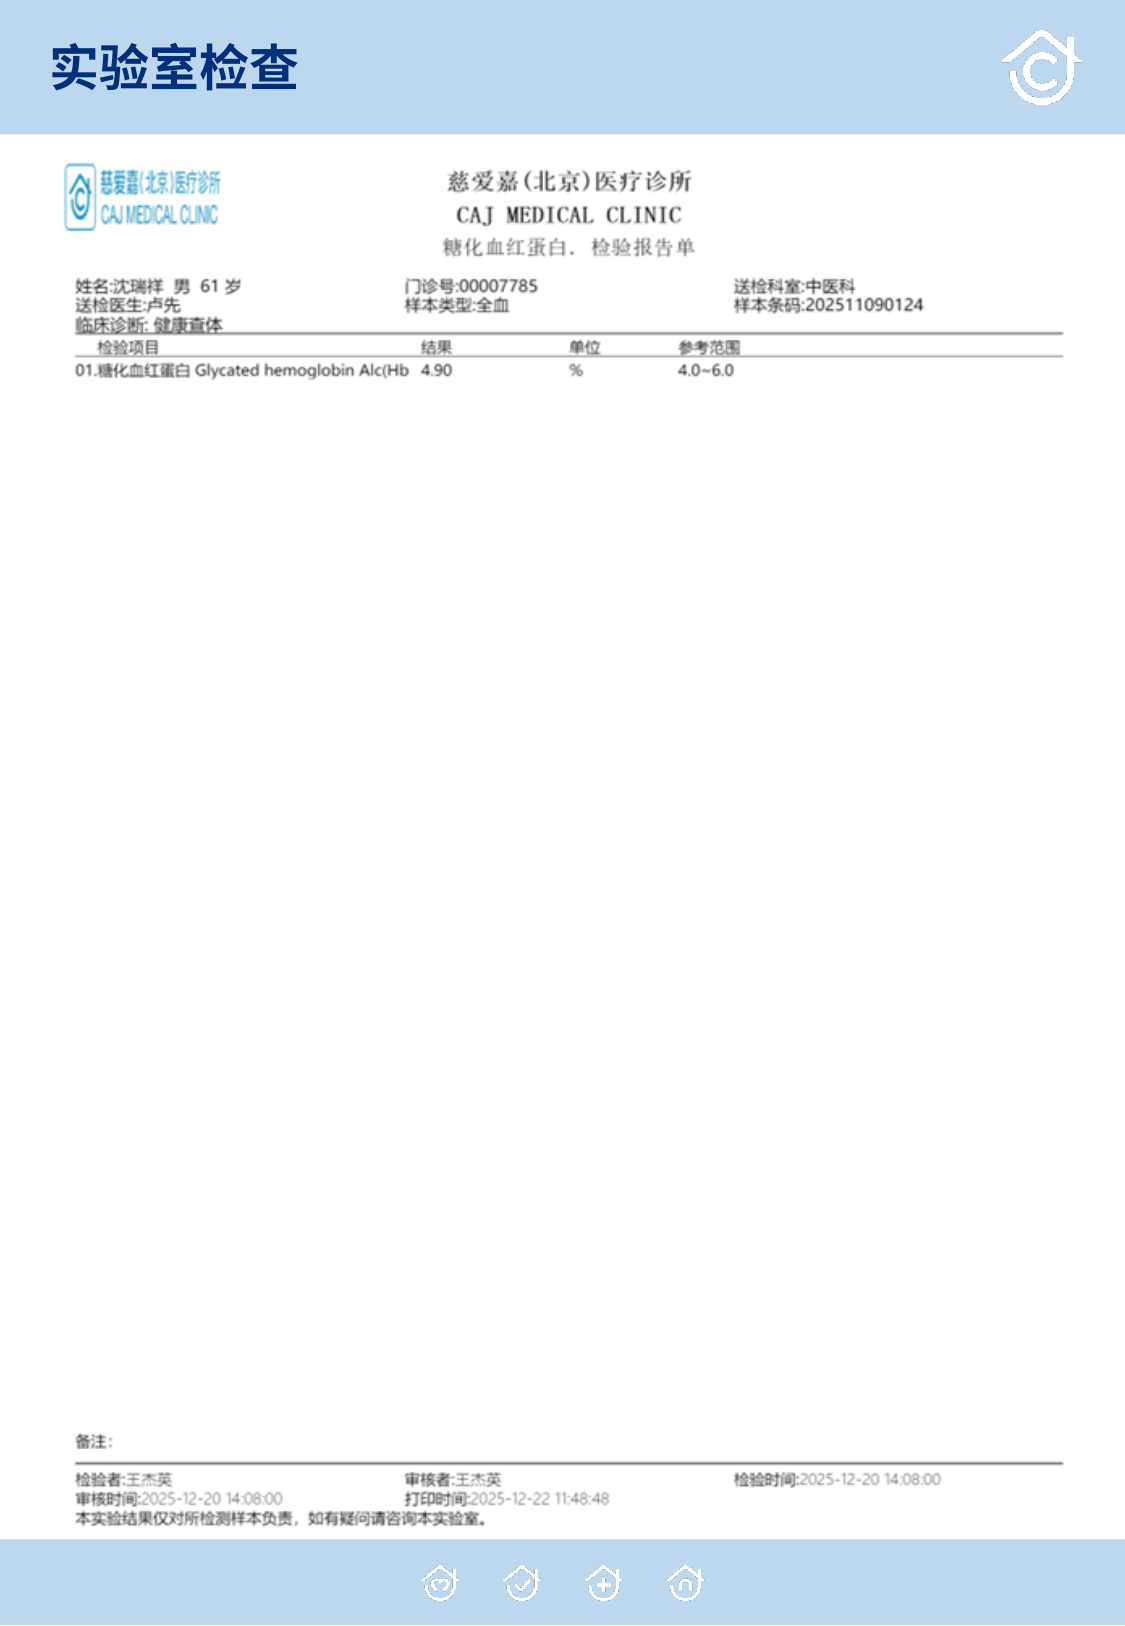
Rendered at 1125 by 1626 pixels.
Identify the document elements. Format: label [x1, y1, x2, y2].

picture [992, 17, 1091, 117]
picture [420, 1565, 705, 1601]
picture [61, 145, 1072, 1535]
